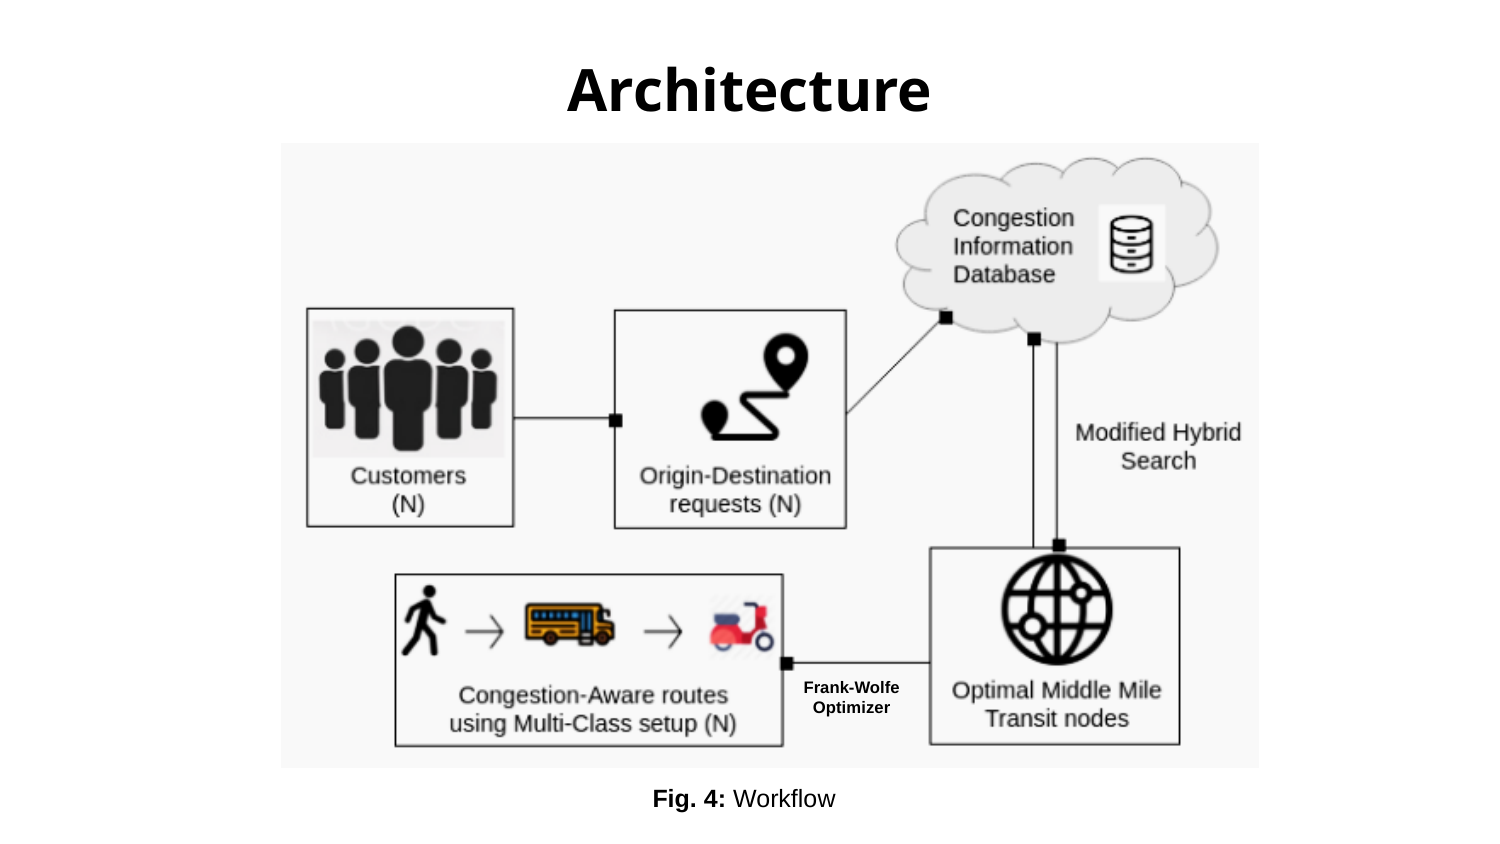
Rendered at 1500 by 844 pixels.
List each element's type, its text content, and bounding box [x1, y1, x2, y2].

text_box Fig. 4: Workflow [506, 777, 982, 822]
title Architecture [51, 38, 1449, 132]
picture [281, 143, 1259, 768]
